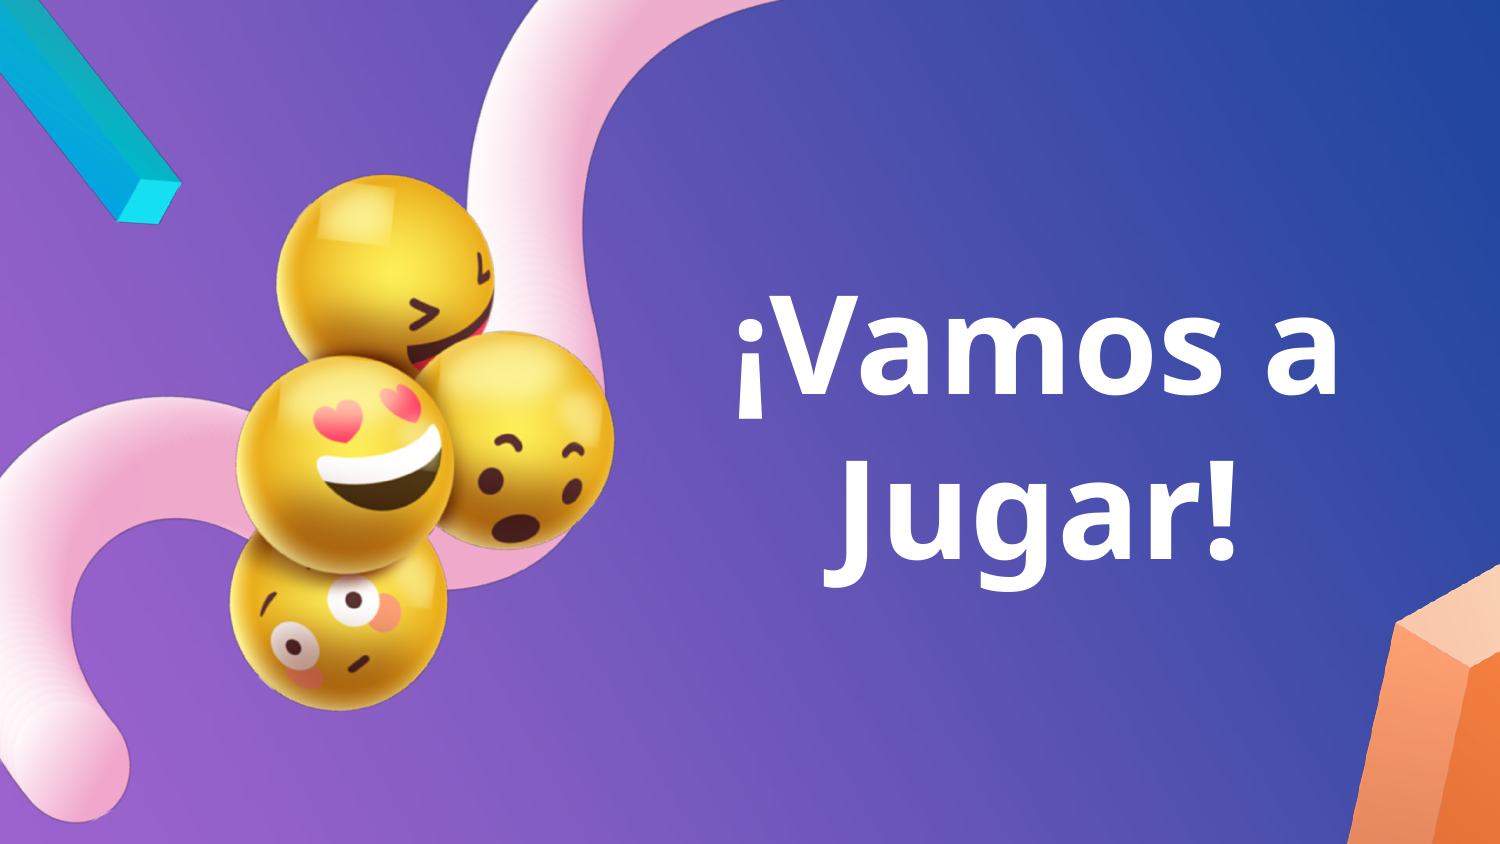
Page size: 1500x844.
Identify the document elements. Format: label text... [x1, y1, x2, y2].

title ¡Vamos a Jugar! [658, 241, 1419, 603]
picture [0, 0, 1500, 844]
